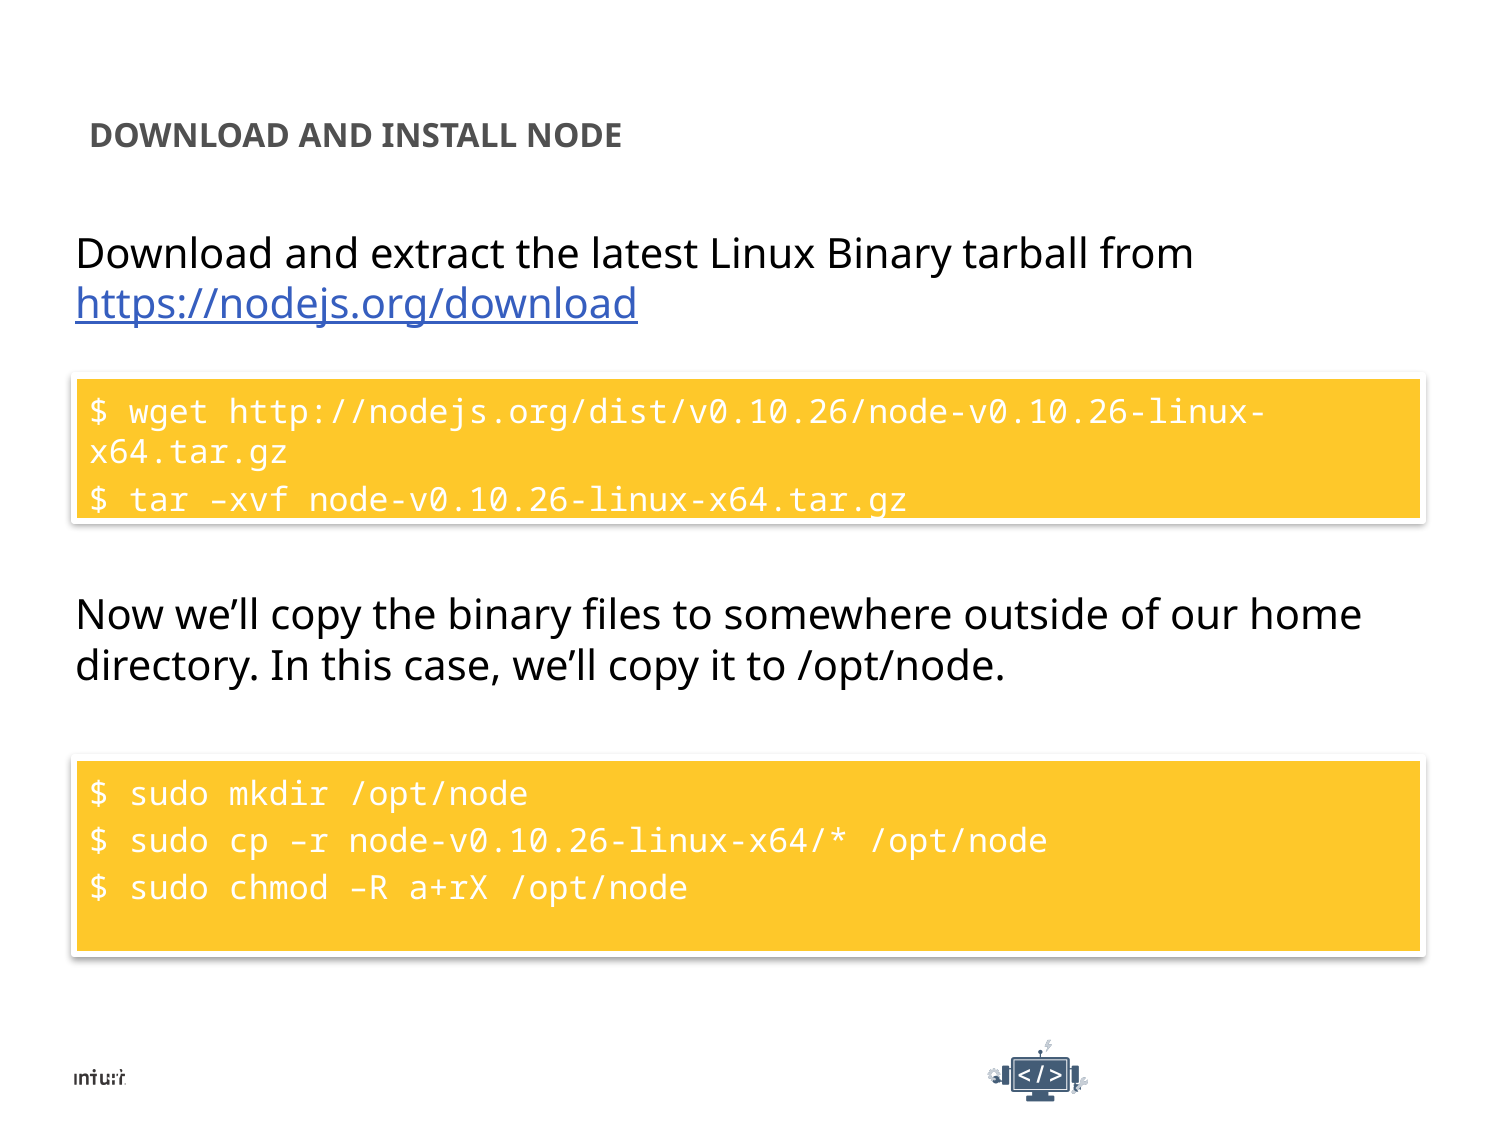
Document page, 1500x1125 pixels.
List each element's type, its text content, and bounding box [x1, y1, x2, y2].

slide_number 15 [74, 1073, 425, 1107]
text_box $ sudo mkdir /opt/node $ sudo cp –r node-v0.10.26-linux-x64/* /opt/node $ sudo chmod –R a+rX /opt/node [71, 754, 1426, 957]
text_box Download and extract the latest Linux Binary tarball from https://nodejs.org/download [74, 218, 1424, 371]
list $ wget http://nodejs.org/dist/v0.10.26/node-v0.10.26-linux-x64.tar.gz $ tar –xvf node-v0.10.26-linux-x64.tar.gz [71, 372, 1426, 524]
text_box Now we’ll copy the binary files to somewhere outside of our home directory. In this case, we’ll copy it to /opt/node. [74, 580, 1424, 732]
title Download and Install Node [73, 62, 1424, 169]
